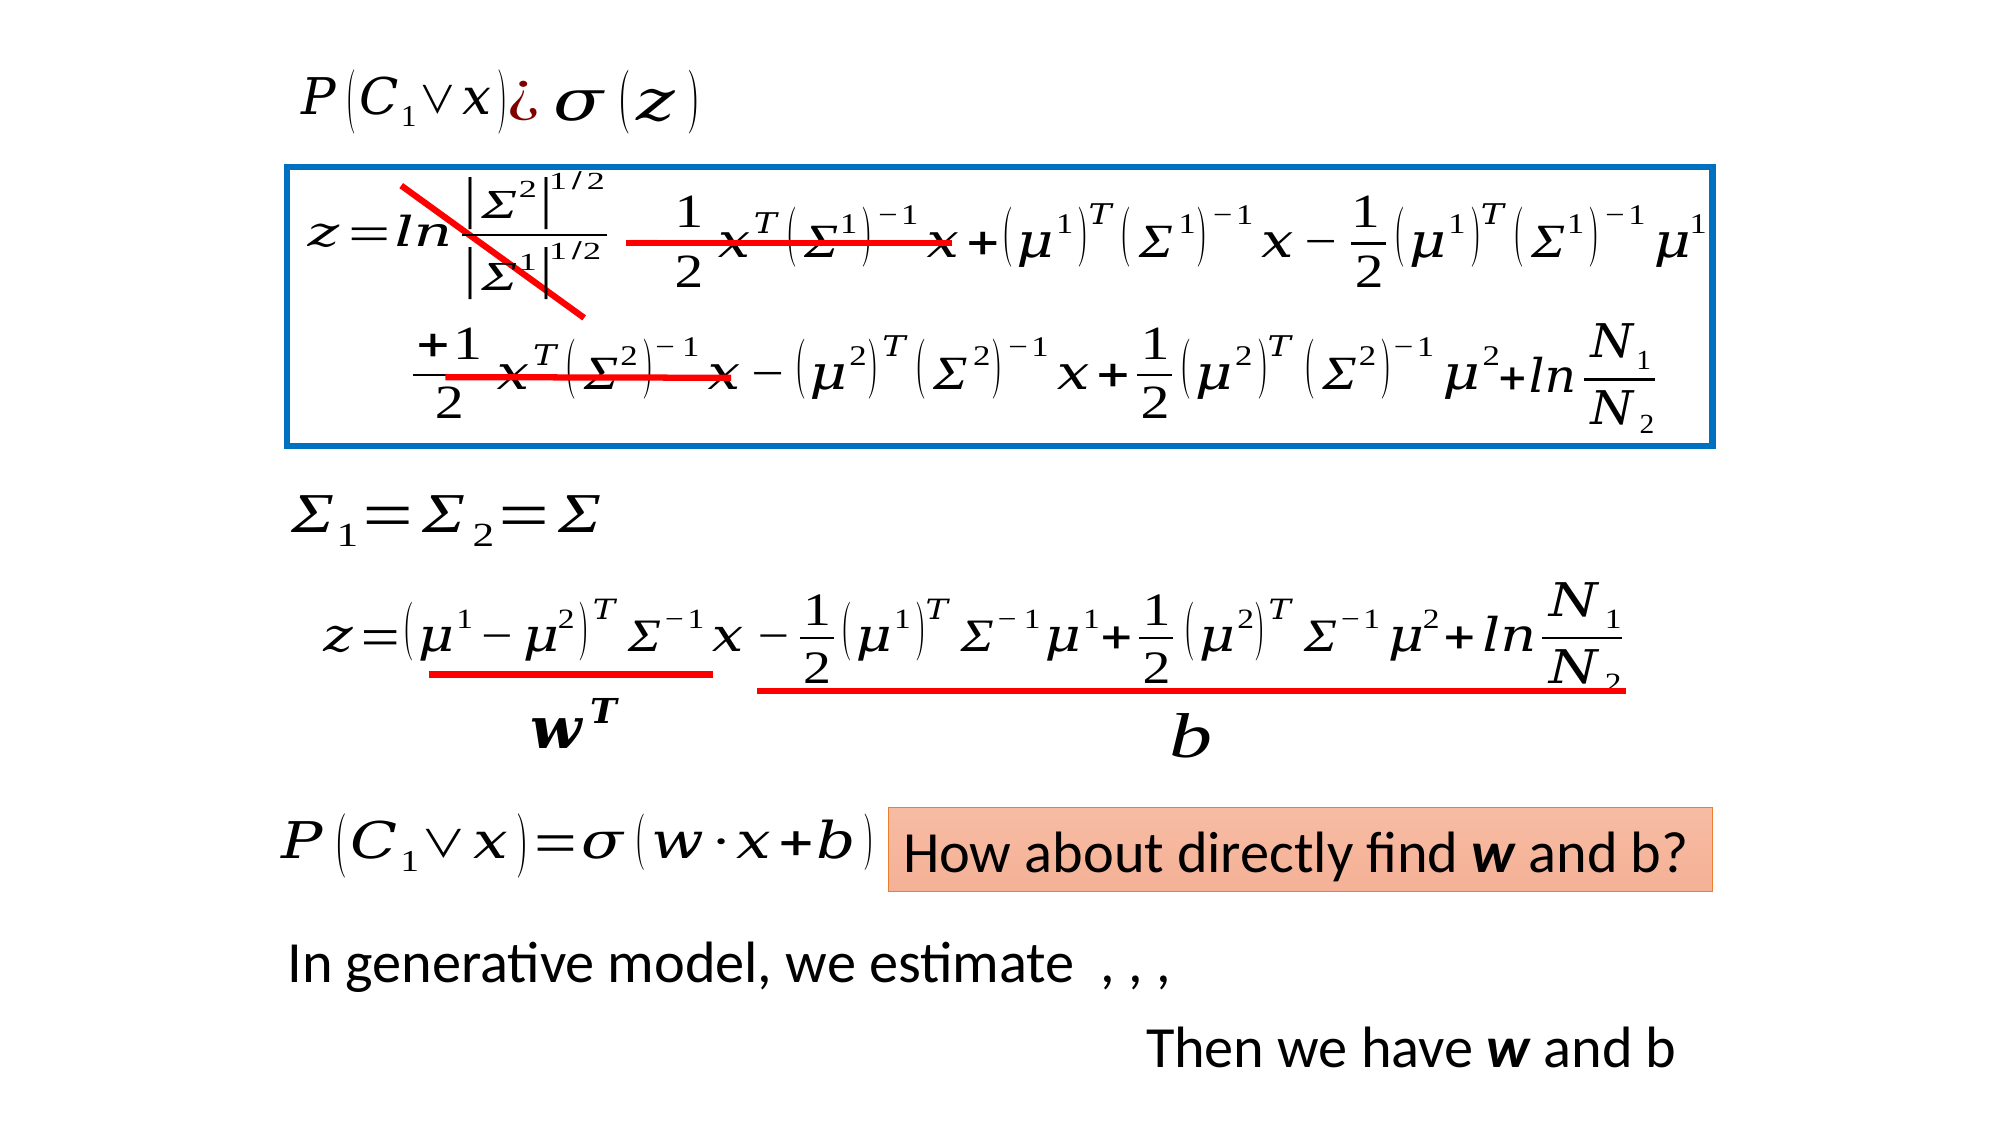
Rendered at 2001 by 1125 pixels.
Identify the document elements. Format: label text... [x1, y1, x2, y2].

text_box Then we have w and b [1131, 1001, 1821, 1087]
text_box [286, 166, 1713, 447]
text_box How about directly find w and b? [888, 807, 1713, 892]
